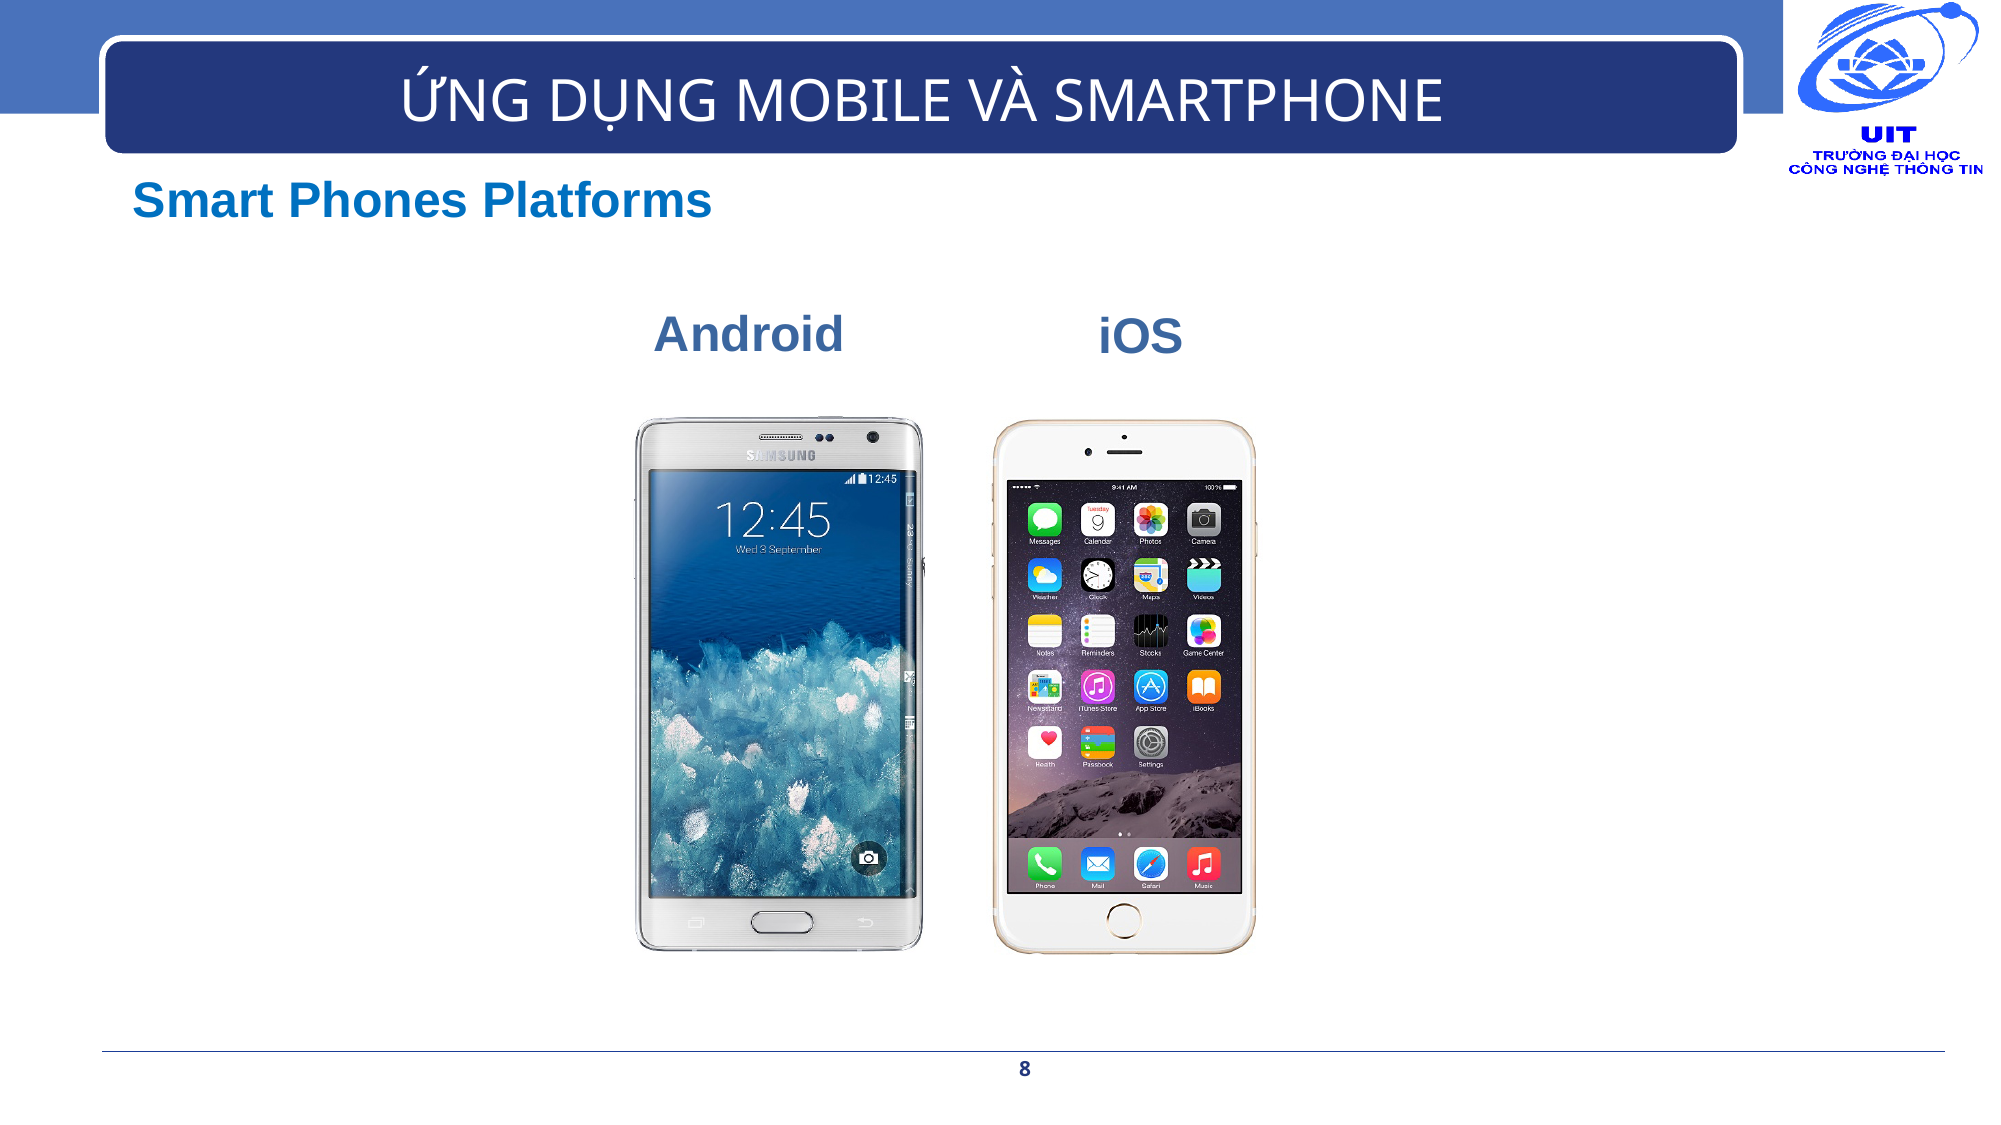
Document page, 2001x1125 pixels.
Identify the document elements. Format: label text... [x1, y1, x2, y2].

picture [986, 416, 1263, 957]
text_box Smart Phones Platforms [118, 159, 1025, 235]
title ỨNG DỤNG MOBILE VÀ SMARTPHONE [109, 52, 1736, 145]
picture [630, 416, 925, 957]
picture [1789, 2, 1983, 176]
text_box Android [639, 294, 861, 369]
slide_number 8 [849, 1047, 1200, 1083]
text_box iOS [1083, 295, 1200, 371]
